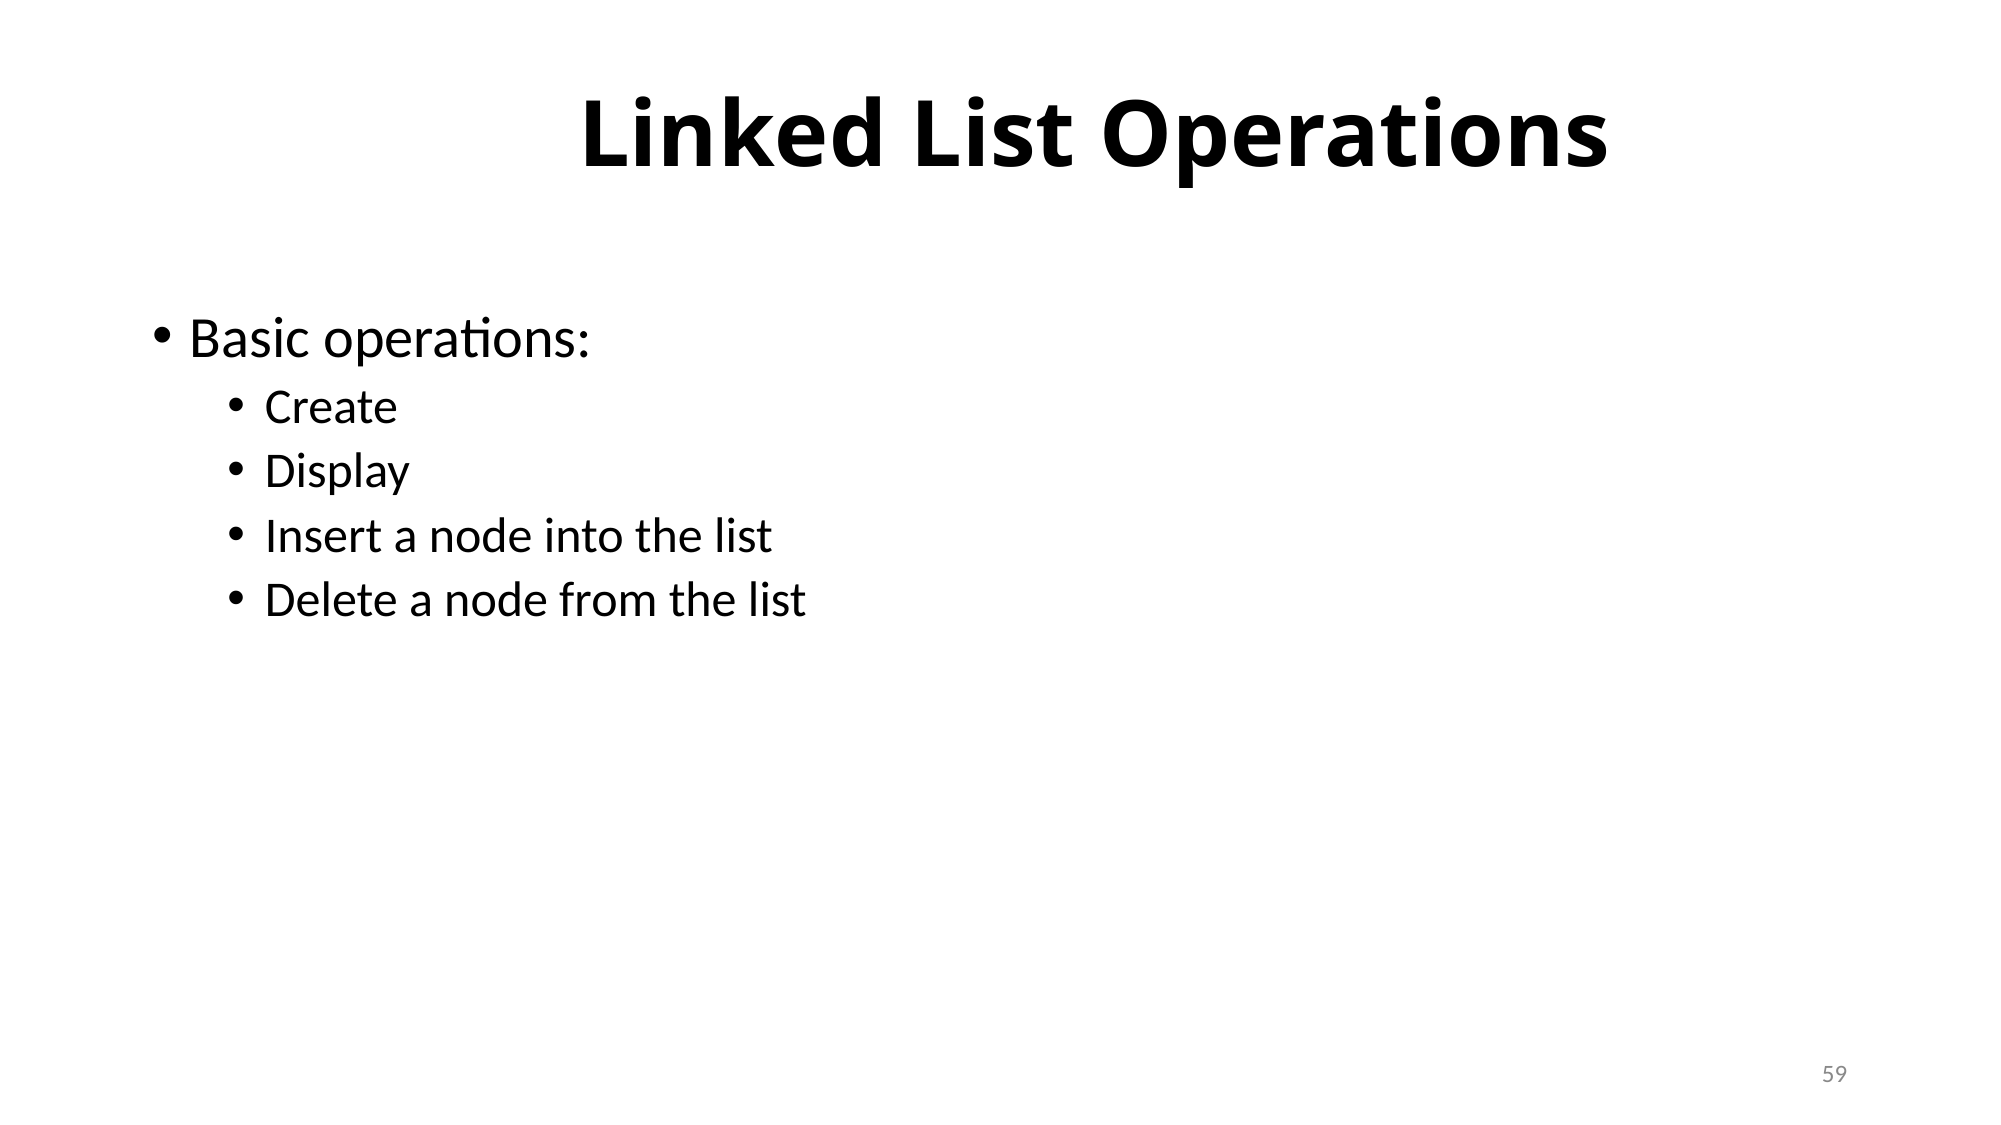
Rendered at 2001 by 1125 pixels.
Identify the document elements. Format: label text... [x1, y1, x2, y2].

list Basic operations: Create Display Insert a node into the list Delete a node from the list [137, 299, 1863, 1014]
slide_number 59 [1412, 1042, 1863, 1103]
title Linked List Operations [563, 42, 1674, 231]
